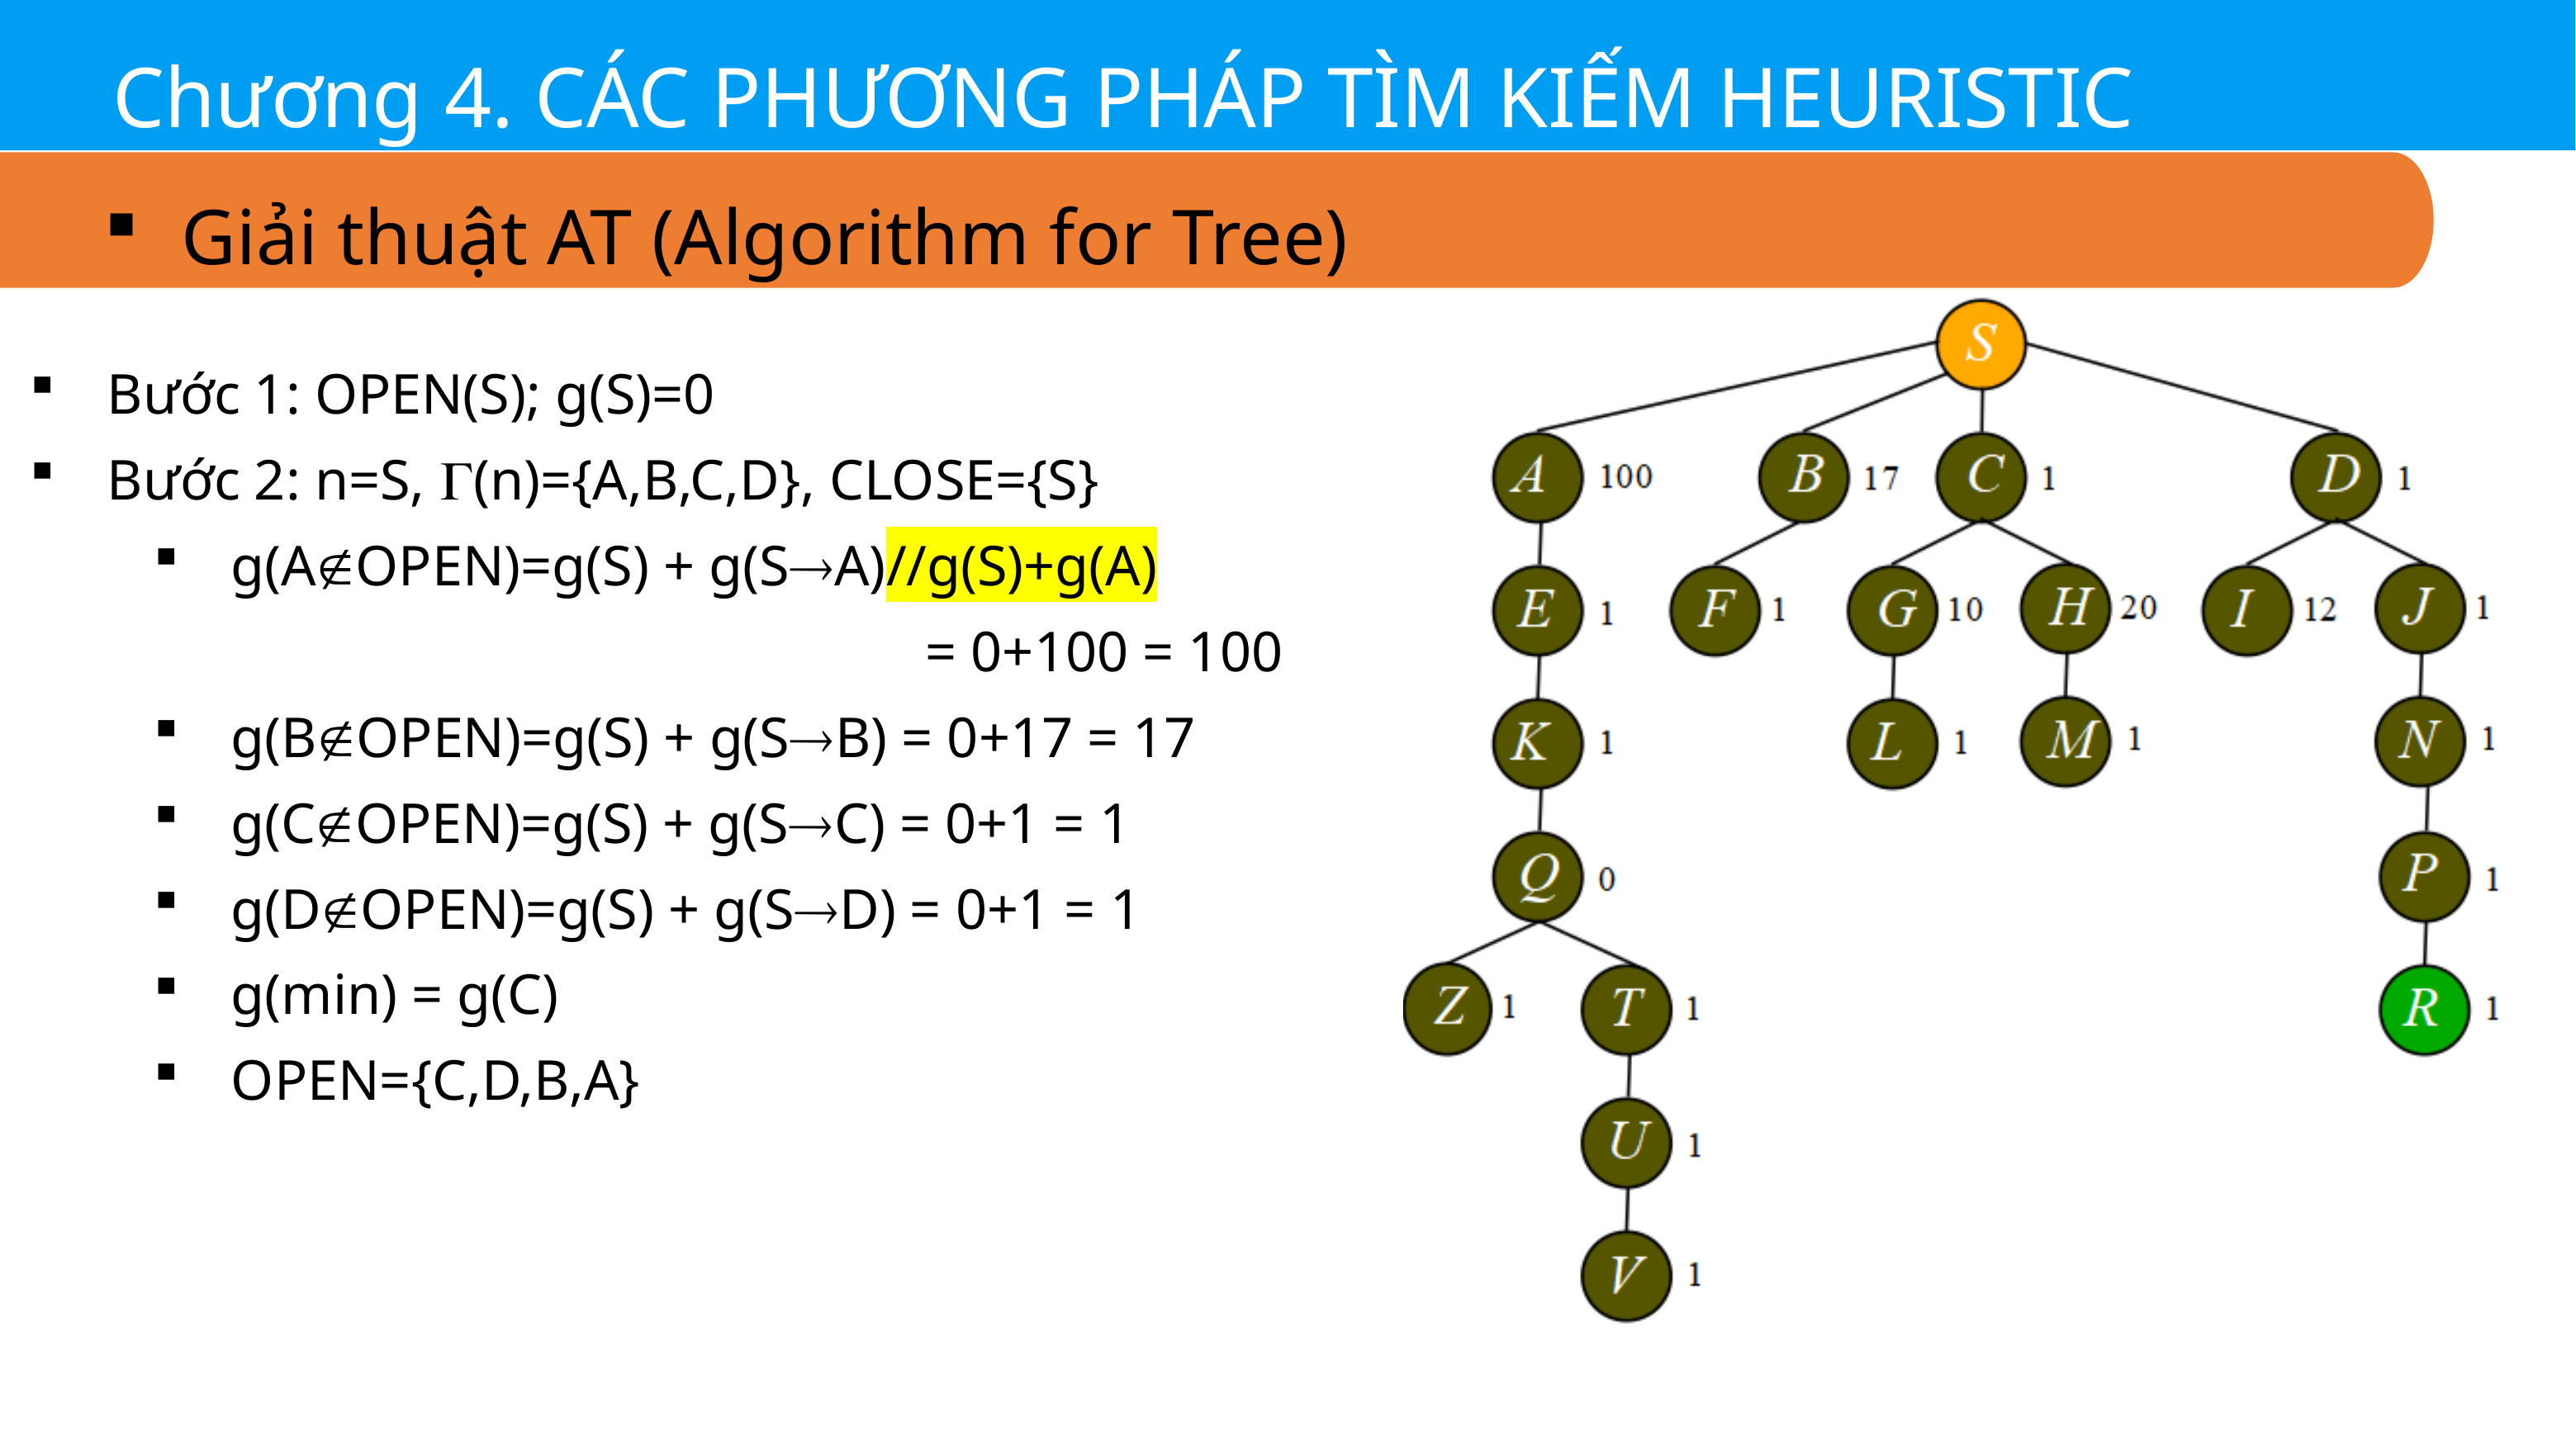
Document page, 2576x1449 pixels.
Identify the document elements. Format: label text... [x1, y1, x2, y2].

picture [1402, 295, 2510, 1333]
text_box Bước 1: OPEN(S); g(S)=0 Bước 2: n=S, (n)={A,B,C,D}, CLOSE={S} g(AOPEN)=g(S) + g(SA)//g(S)+g(A) = 0+100 = 100 g(BOPEN)=g(S) + g(SB) = 0+17 = 17 g(COPEN)=g(S) + g(SC) = 0+1 = 1 g(DOPEN)=g(S) + g(SD) = 0+1 = 1 g(min) = g(C) OPEN={C,D,B,A} [28, 337, 1359, 1112]
text_box [0, 0, 2576, 151]
text_box Giải thuật AT (Algorithm for Tree) [102, 159, 2434, 280]
text_box Chương 4. CÁC PHƯƠNG PHÁP TÌM KIẾM HEURISTIC [111, 43, 2434, 144]
text_box [0, 150, 2414, 290]
